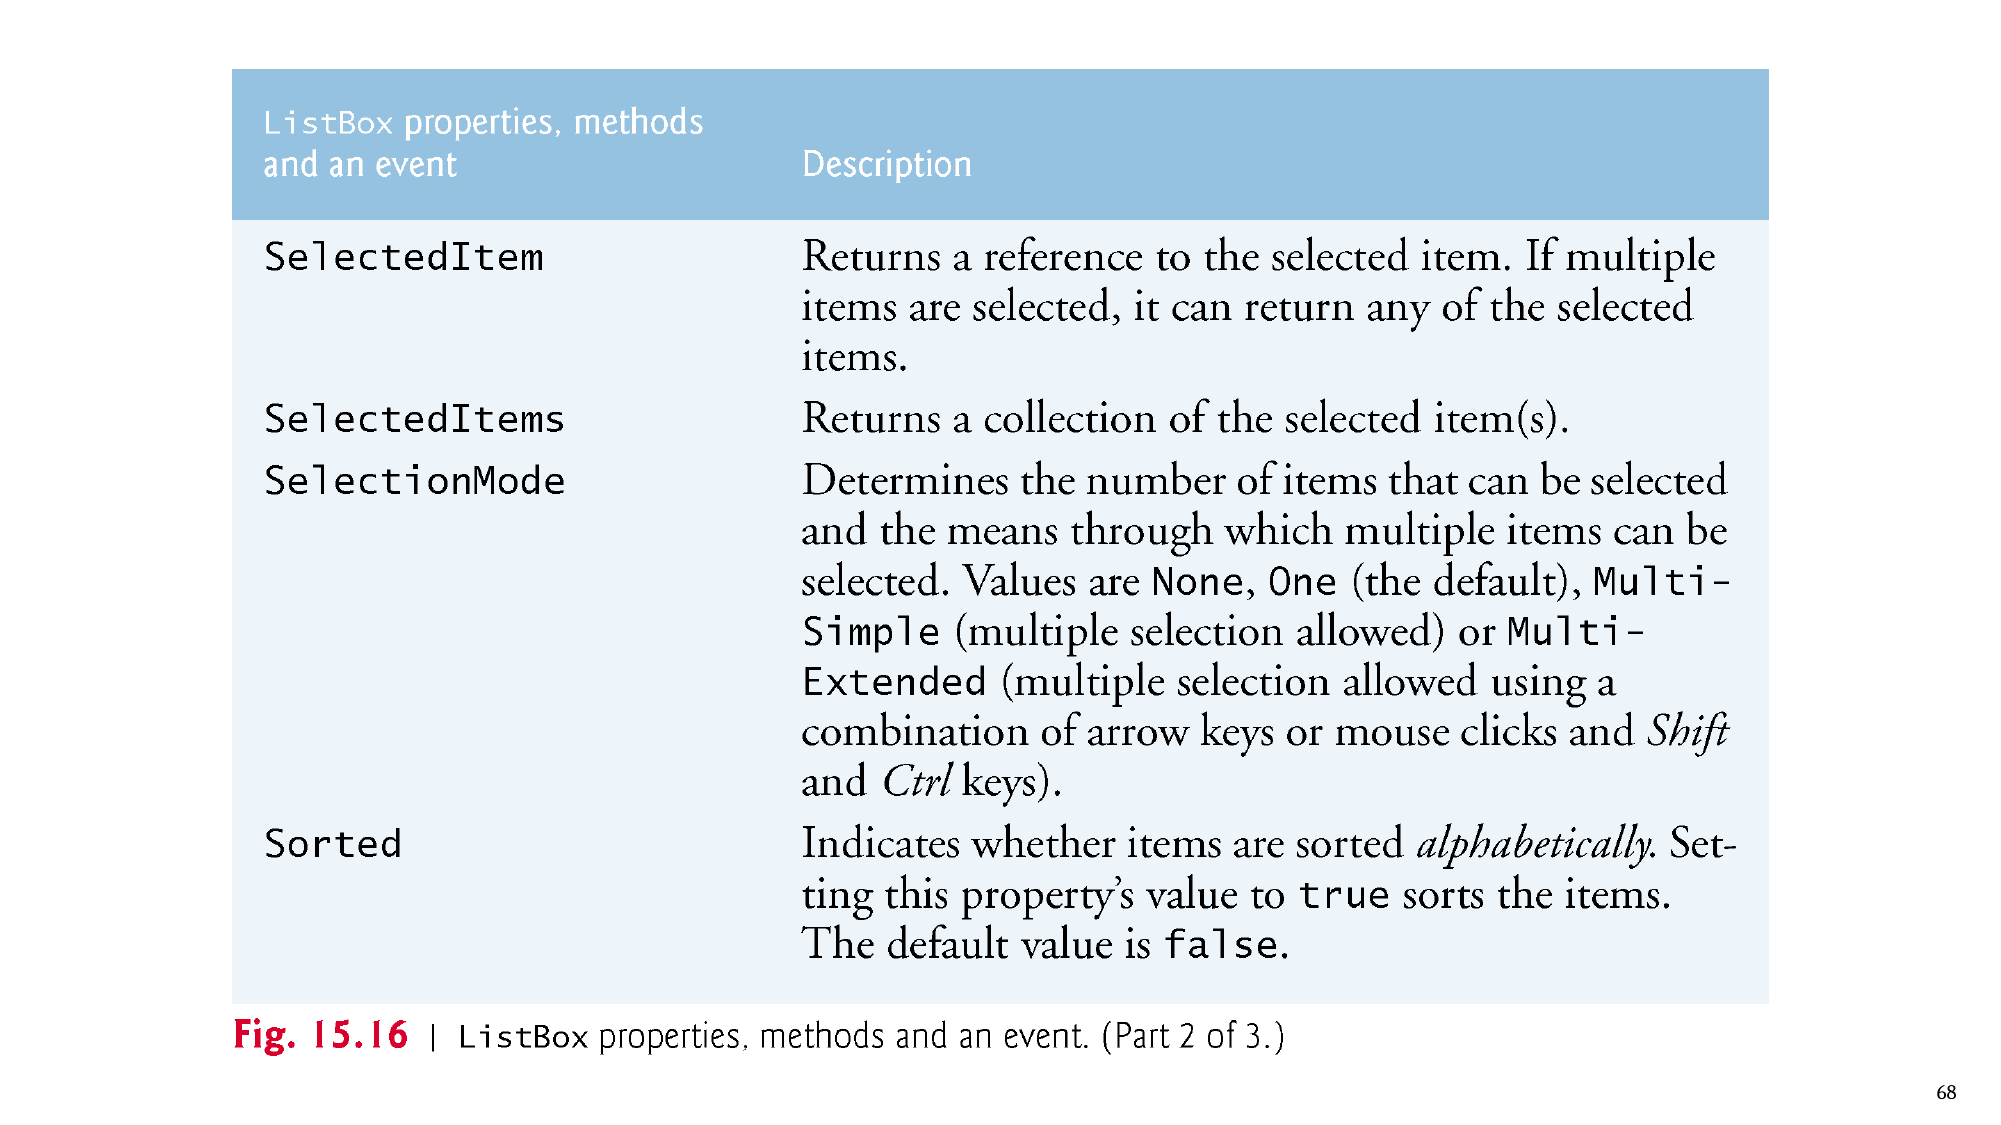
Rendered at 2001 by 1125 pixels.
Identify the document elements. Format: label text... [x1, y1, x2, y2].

slide_number 68 [1891, 1051, 1972, 1112]
picture [161, 0, 1838, 1125]
